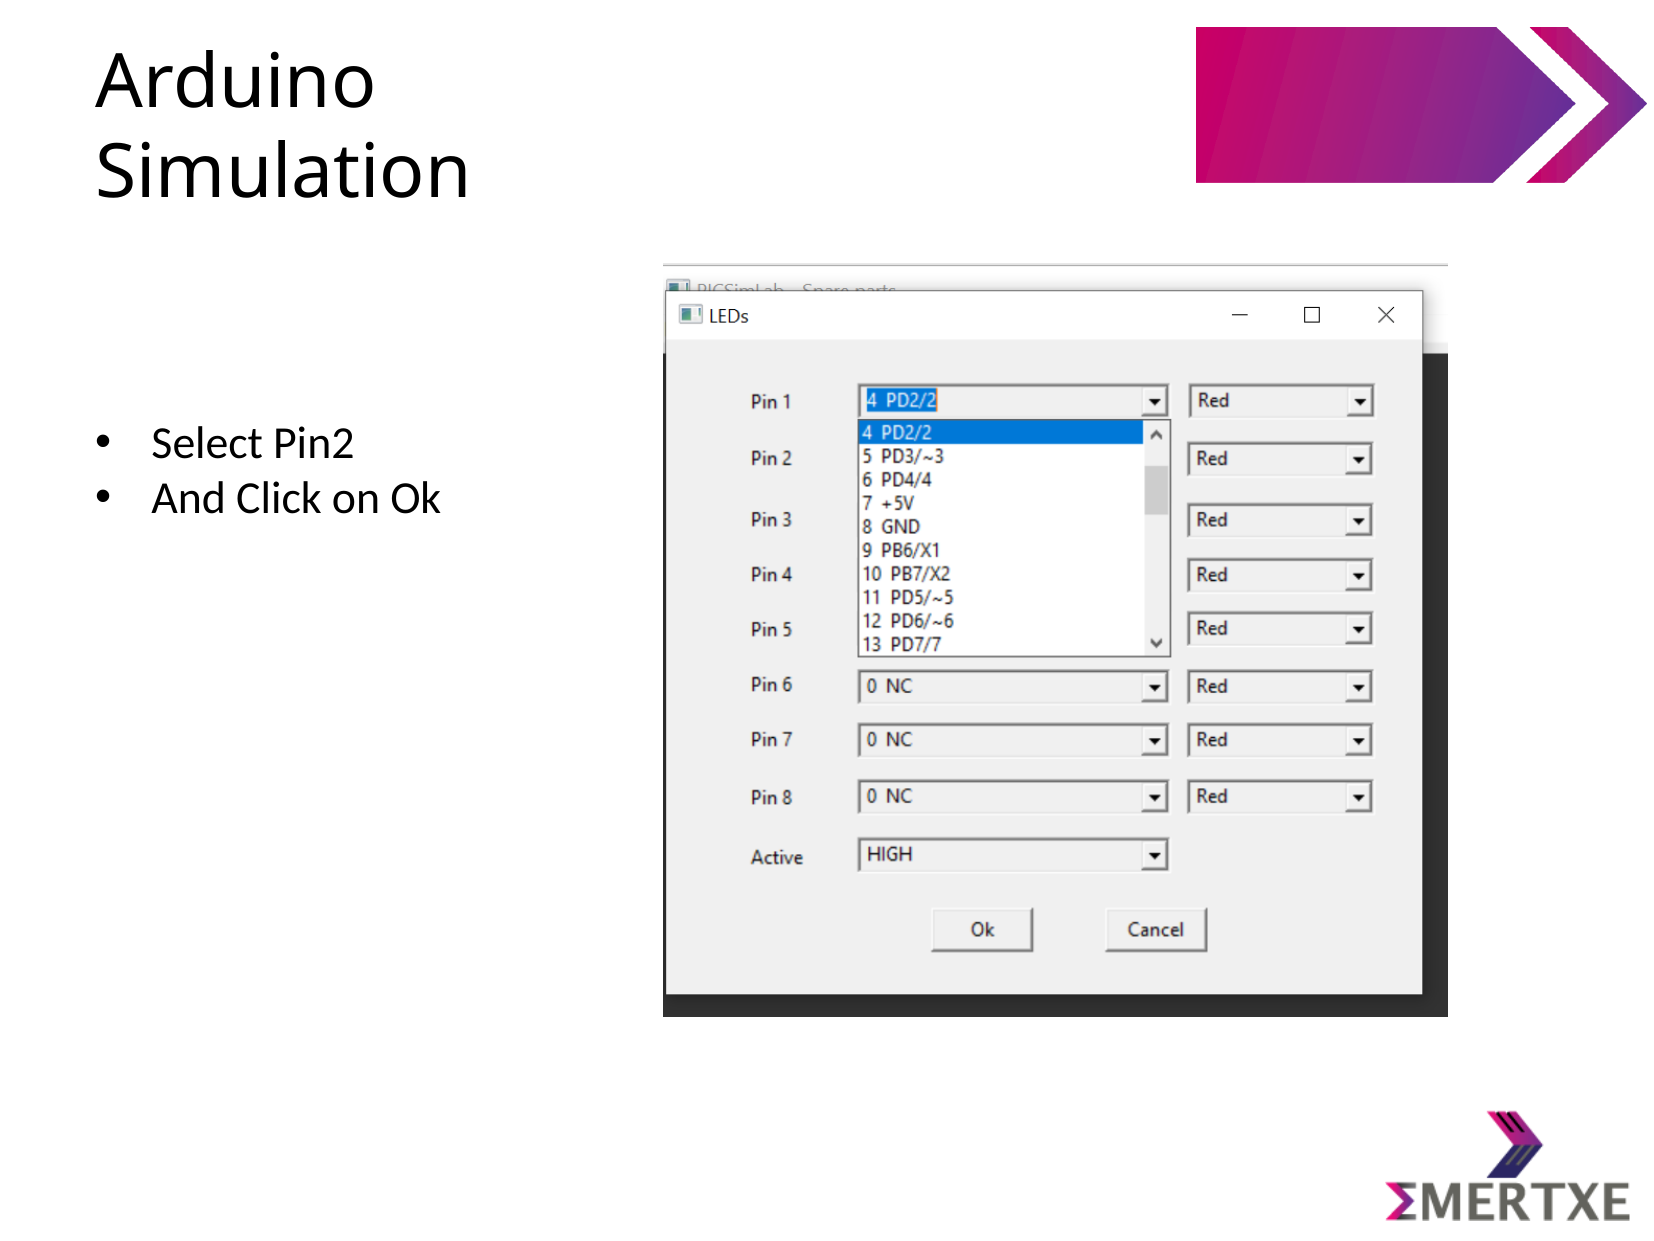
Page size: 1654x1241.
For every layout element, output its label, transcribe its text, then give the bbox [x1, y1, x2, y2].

picture [1196, 27, 1647, 183]
picture [663, 263, 1449, 1017]
text_box Select Pin2 And Click on Ok [80, 295, 663, 751]
picture [1385, 1107, 1631, 1221]
title Arduino Simulation [95, 88, 1585, 297]
